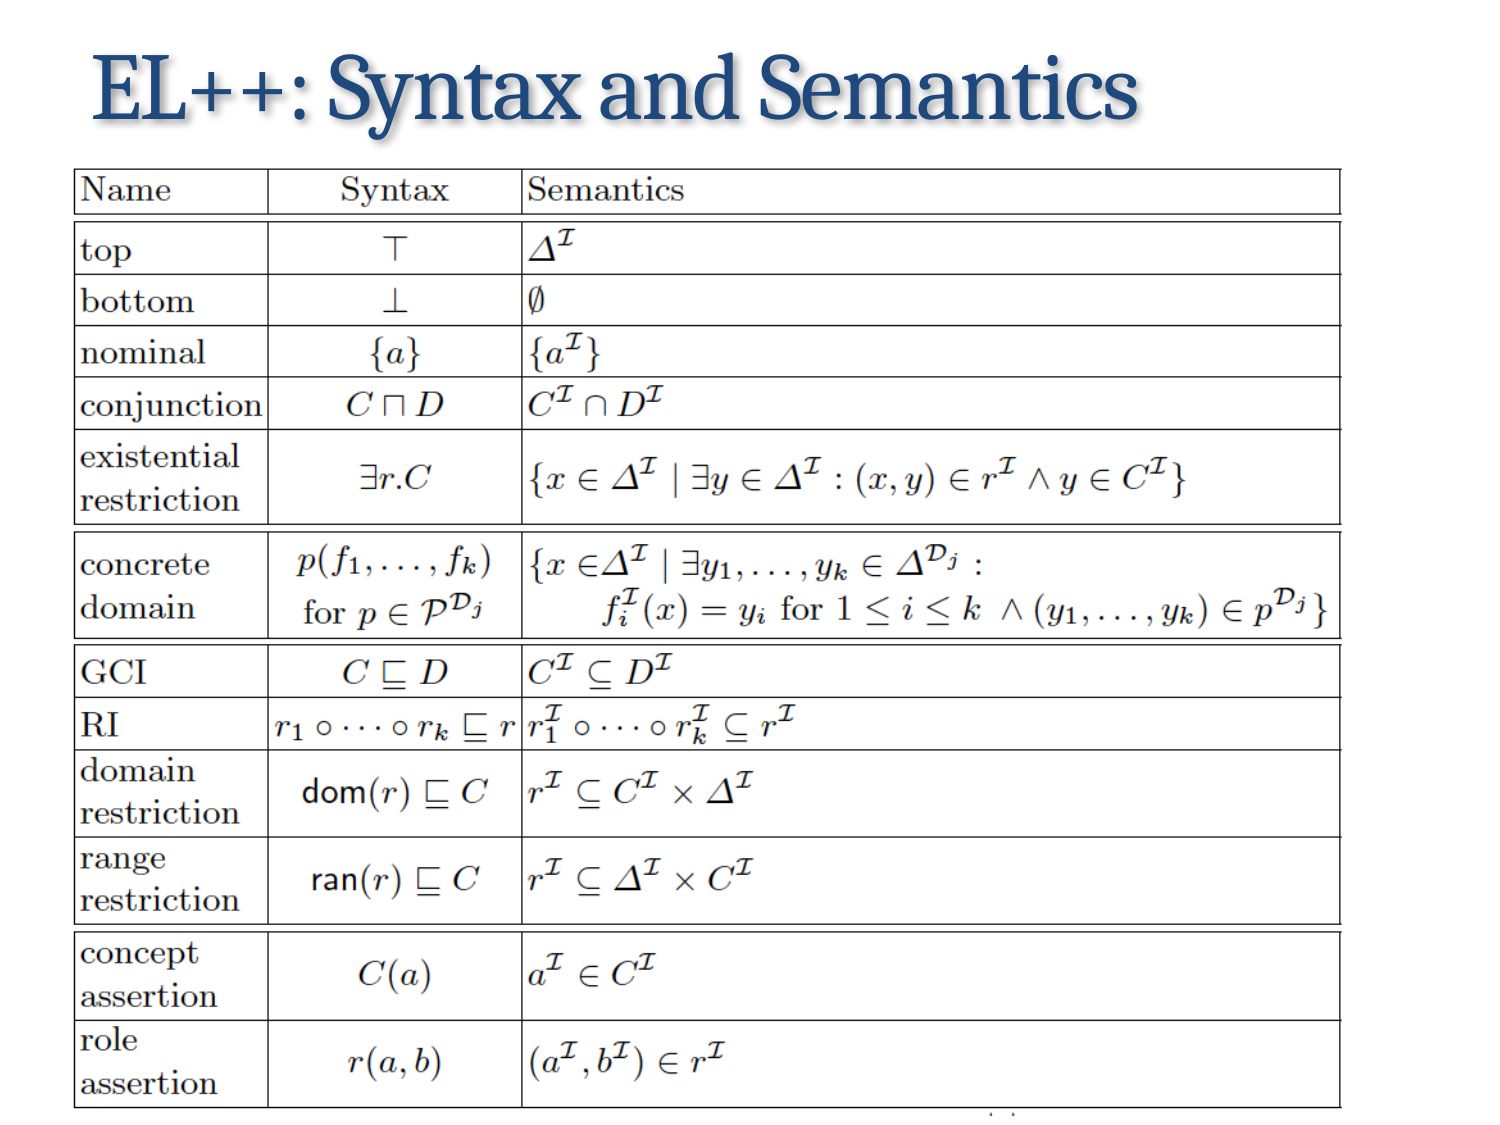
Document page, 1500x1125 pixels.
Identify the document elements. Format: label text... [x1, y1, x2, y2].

title EL++: Syntax and Semantics [75, 45, 1427, 233]
picture [64, 160, 1357, 1117]
